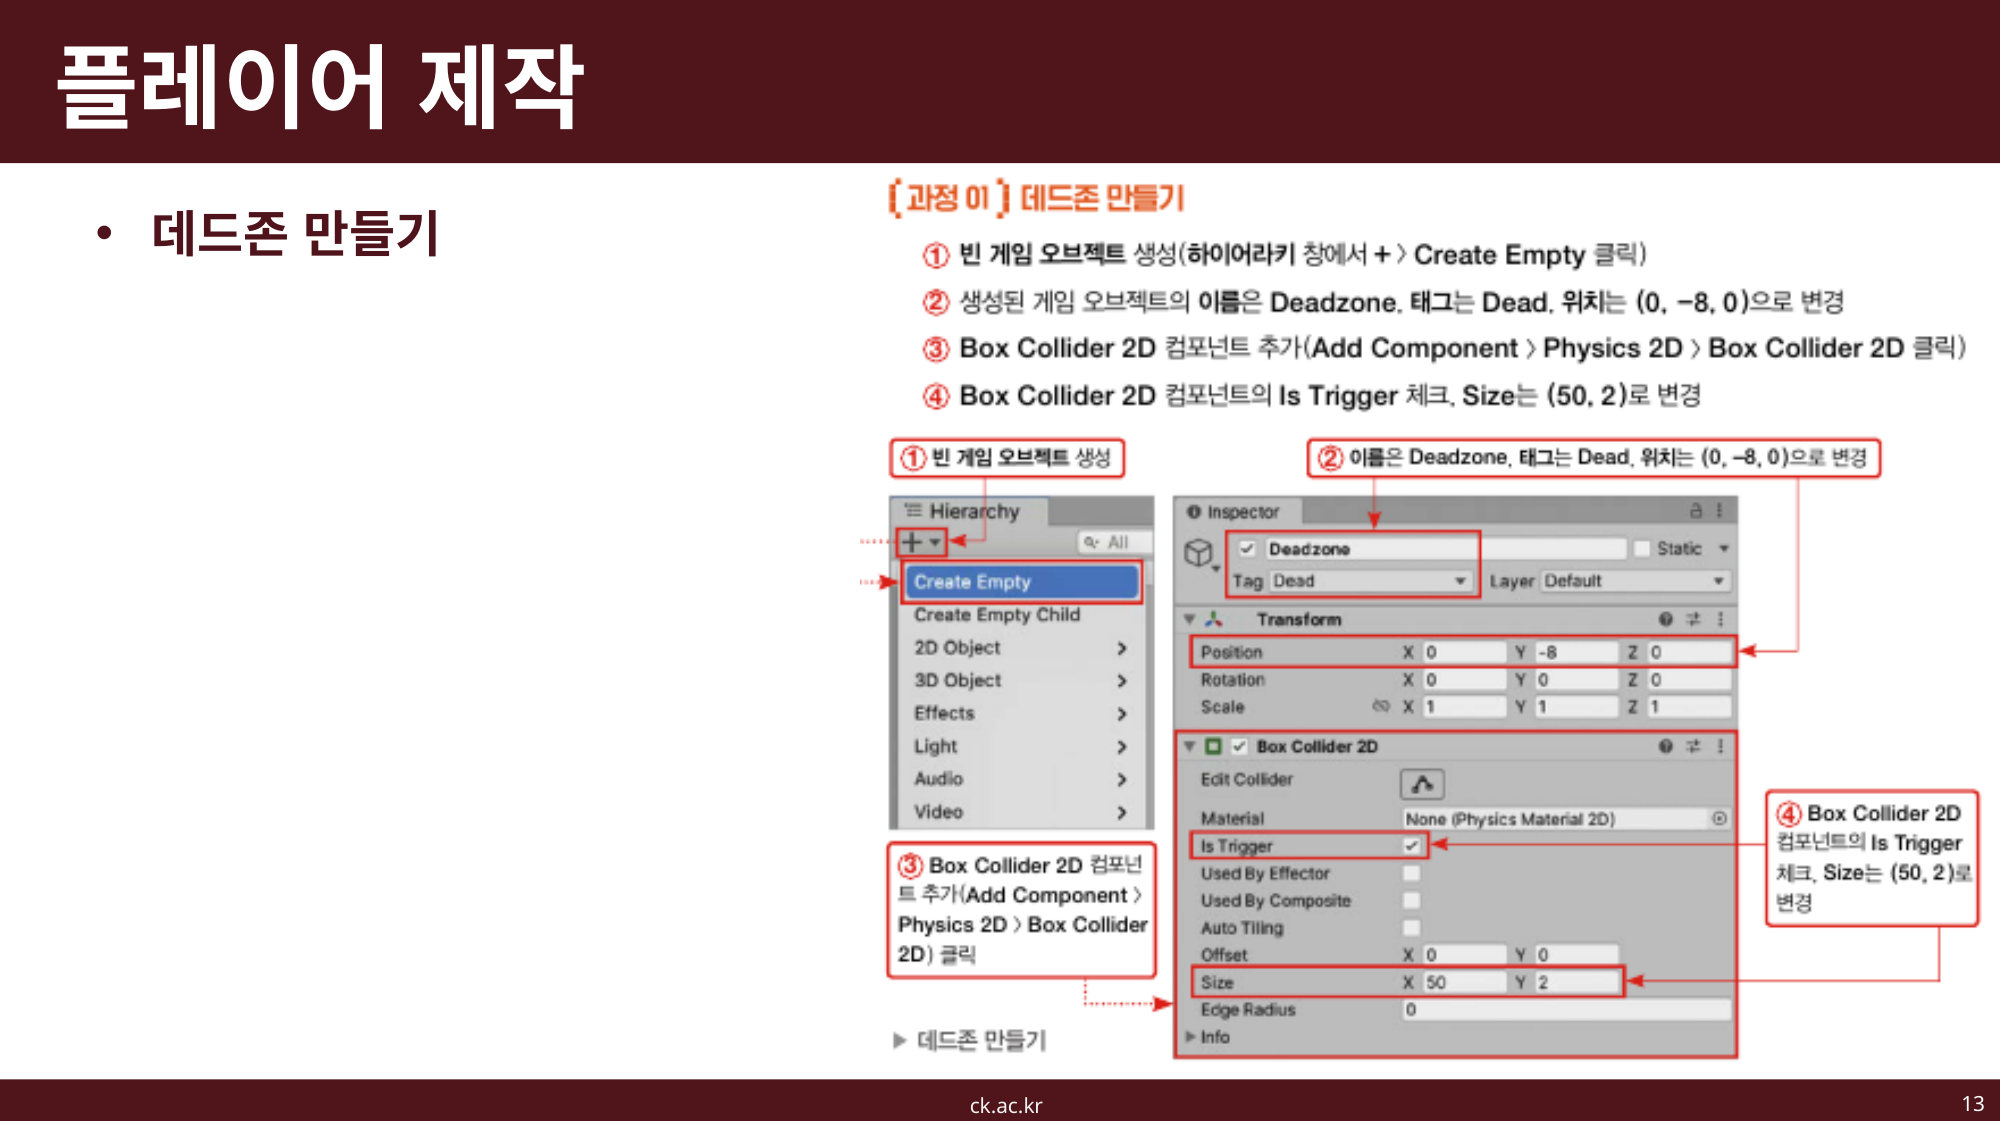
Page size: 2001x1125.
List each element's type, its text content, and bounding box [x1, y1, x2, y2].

text_box 데드존 만들기 [80, 195, 744, 270]
slide_number 13 [1911, 1083, 2000, 1125]
picture [860, 167, 2000, 1079]
footer ck.ac.kr [949, 1084, 1064, 1125]
title 플레이어 제작 [39, 34, 1289, 149]
